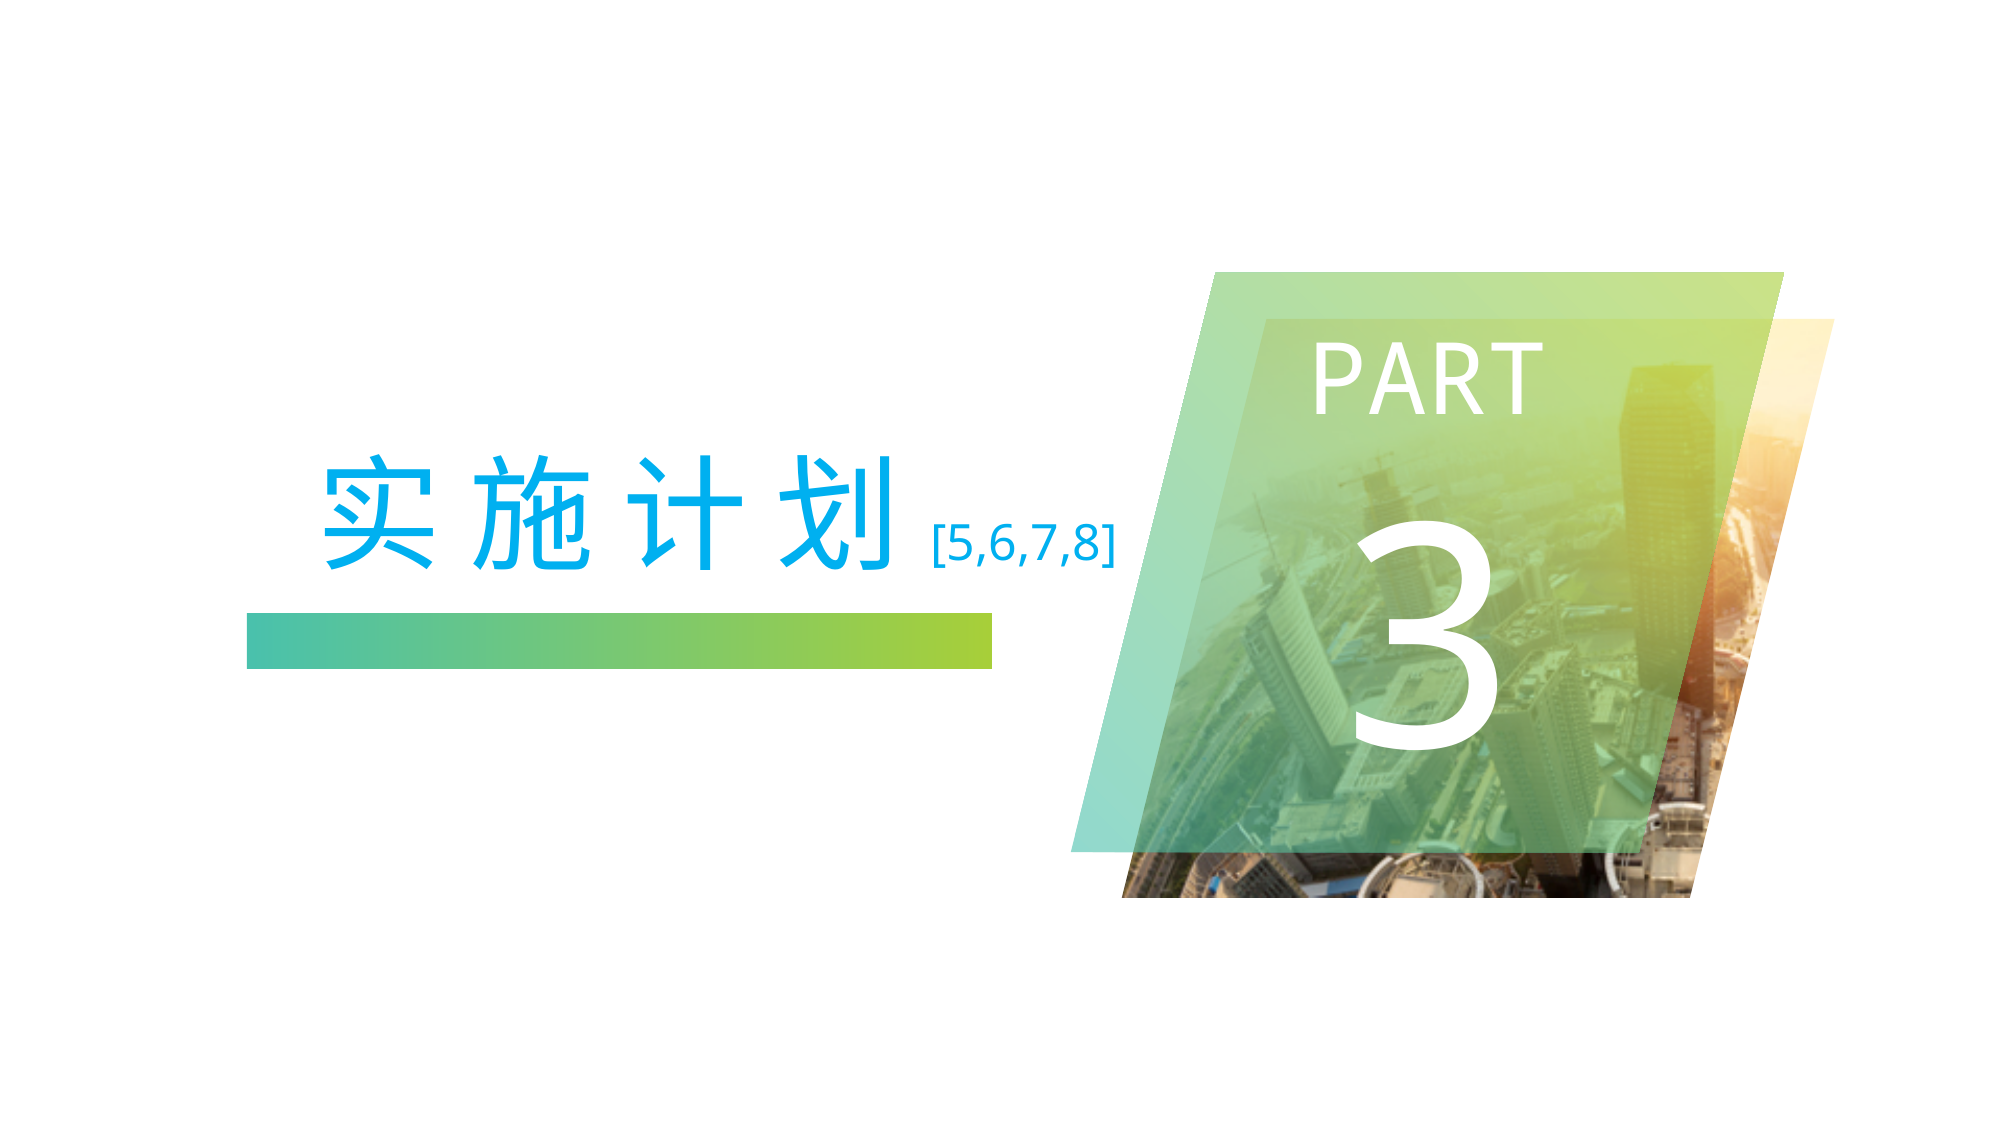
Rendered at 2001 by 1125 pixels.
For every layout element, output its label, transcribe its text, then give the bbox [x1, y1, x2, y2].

text_box [1120, 317, 1836, 900]
text_box [246, 613, 993, 670]
text_box PART 3 [1069, 271, 1786, 854]
text_box 实 施 计 划[5,6,7,8] [301, 428, 1133, 593]
